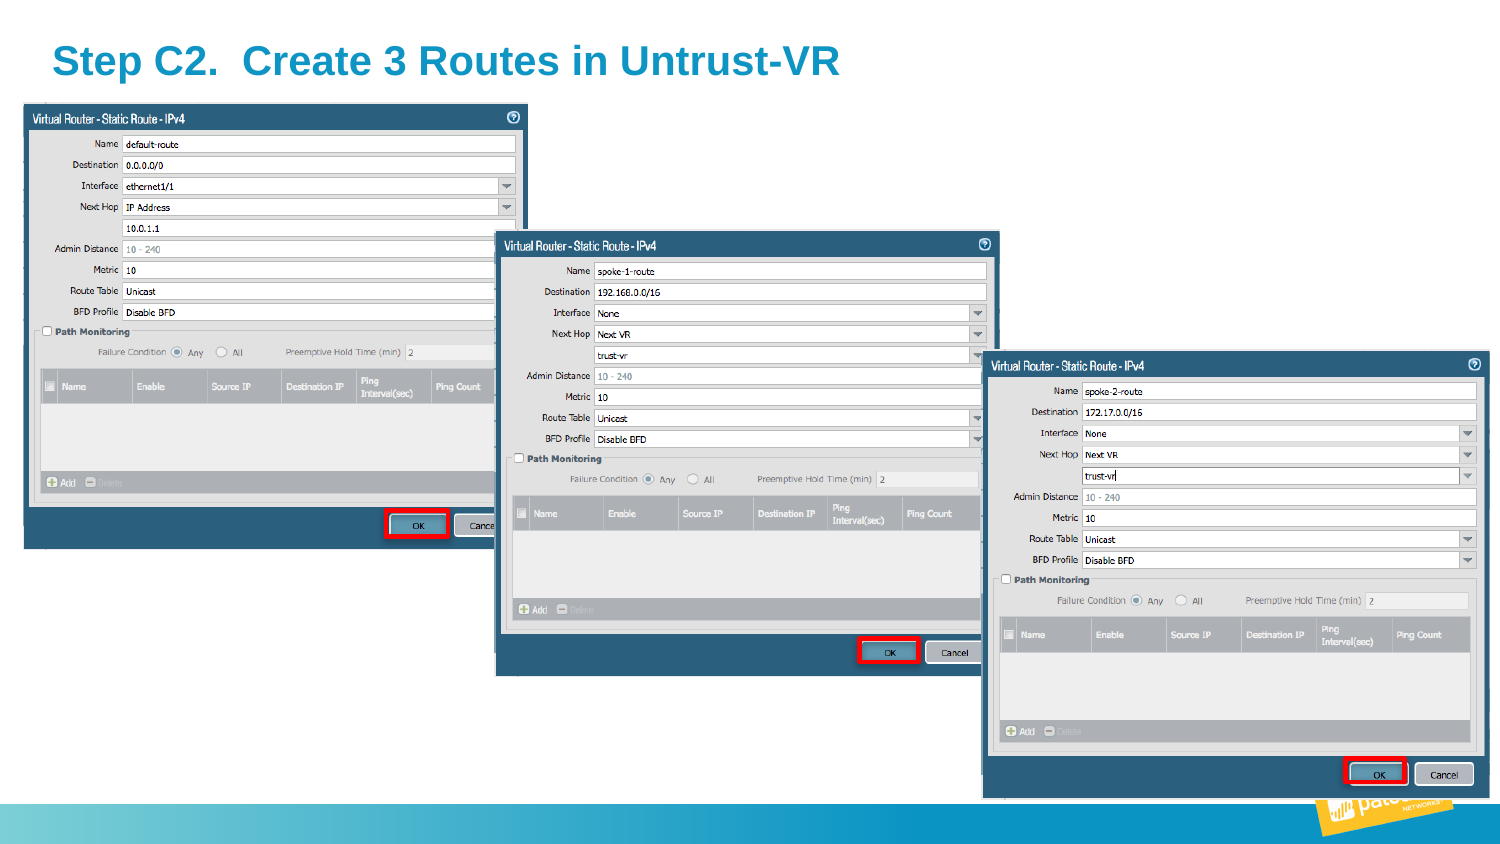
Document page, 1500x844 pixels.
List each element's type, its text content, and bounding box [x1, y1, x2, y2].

picture [23, 102, 1491, 836]
title Step C2. Create 3 Routes in Untrust-VR [52, 33, 1442, 88]
